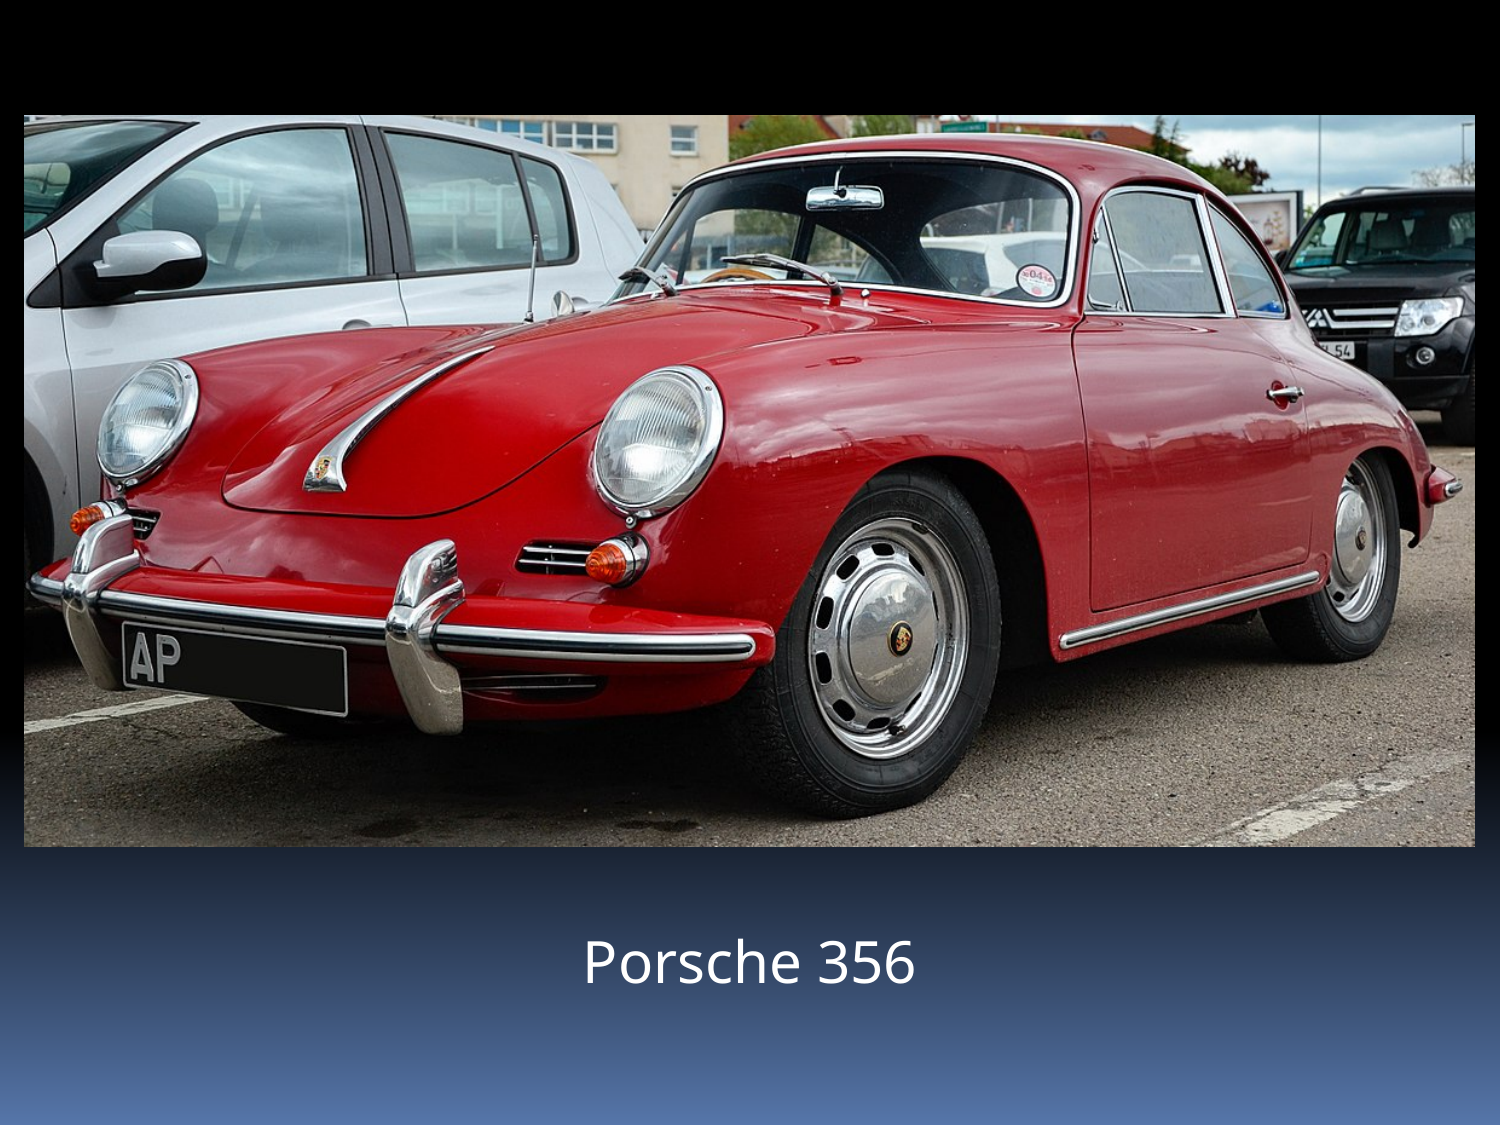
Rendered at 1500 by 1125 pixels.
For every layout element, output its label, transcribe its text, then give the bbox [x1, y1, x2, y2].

text_box Porsche 356 [469, 909, 1031, 1010]
picture [24, 114, 1476, 847]
